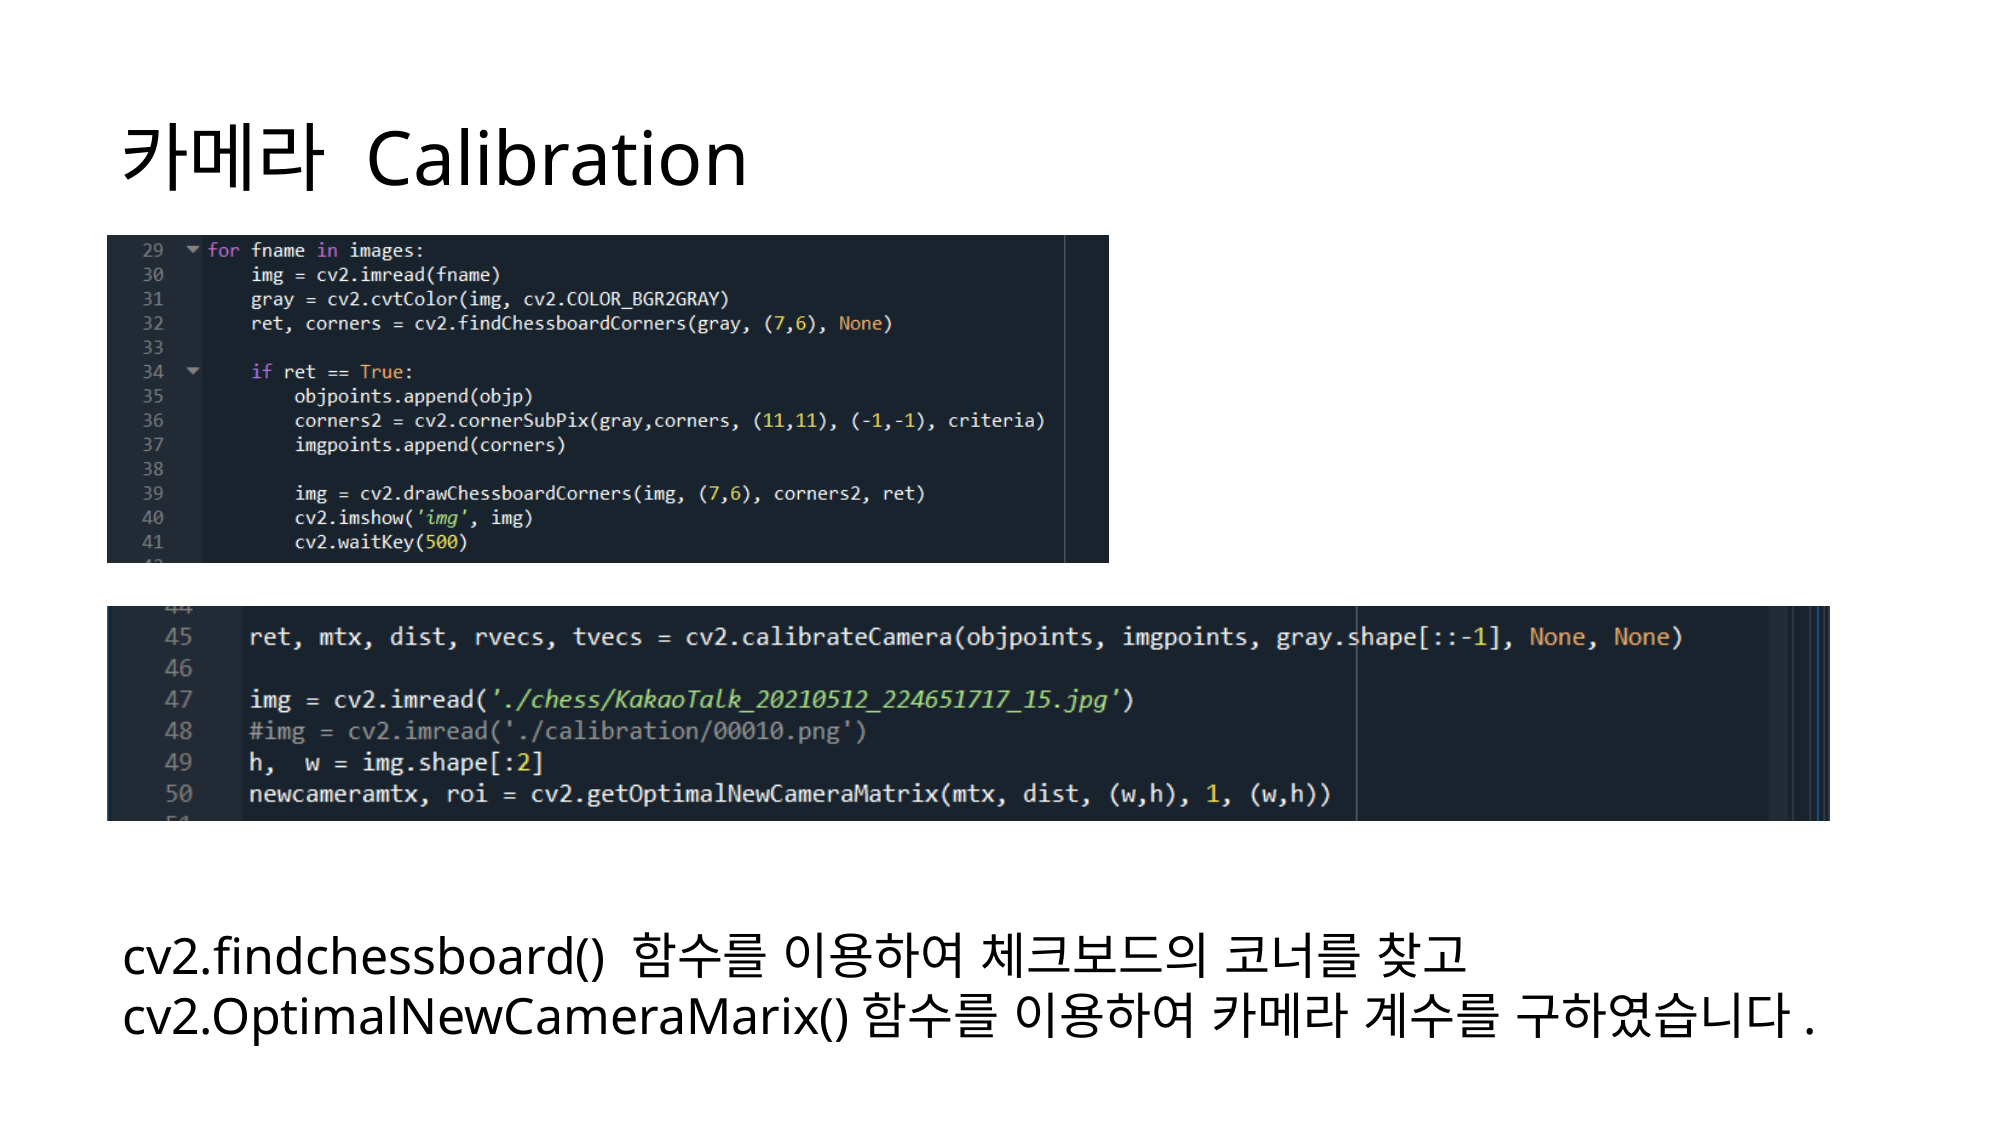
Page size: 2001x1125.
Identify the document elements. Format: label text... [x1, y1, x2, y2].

picture [107, 606, 1830, 821]
picture [107, 235, 1109, 563]
text_box cv2.findchessboard() 함수를 이용하여 체크보드의 코너를 찾고 cv2.OptimalNewCameraMarix()함수를 이용하여 카메라 계수를 구하였습니다. [107, 917, 1879, 1053]
text_box 카메라 Calibration [105, 102, 765, 208]
